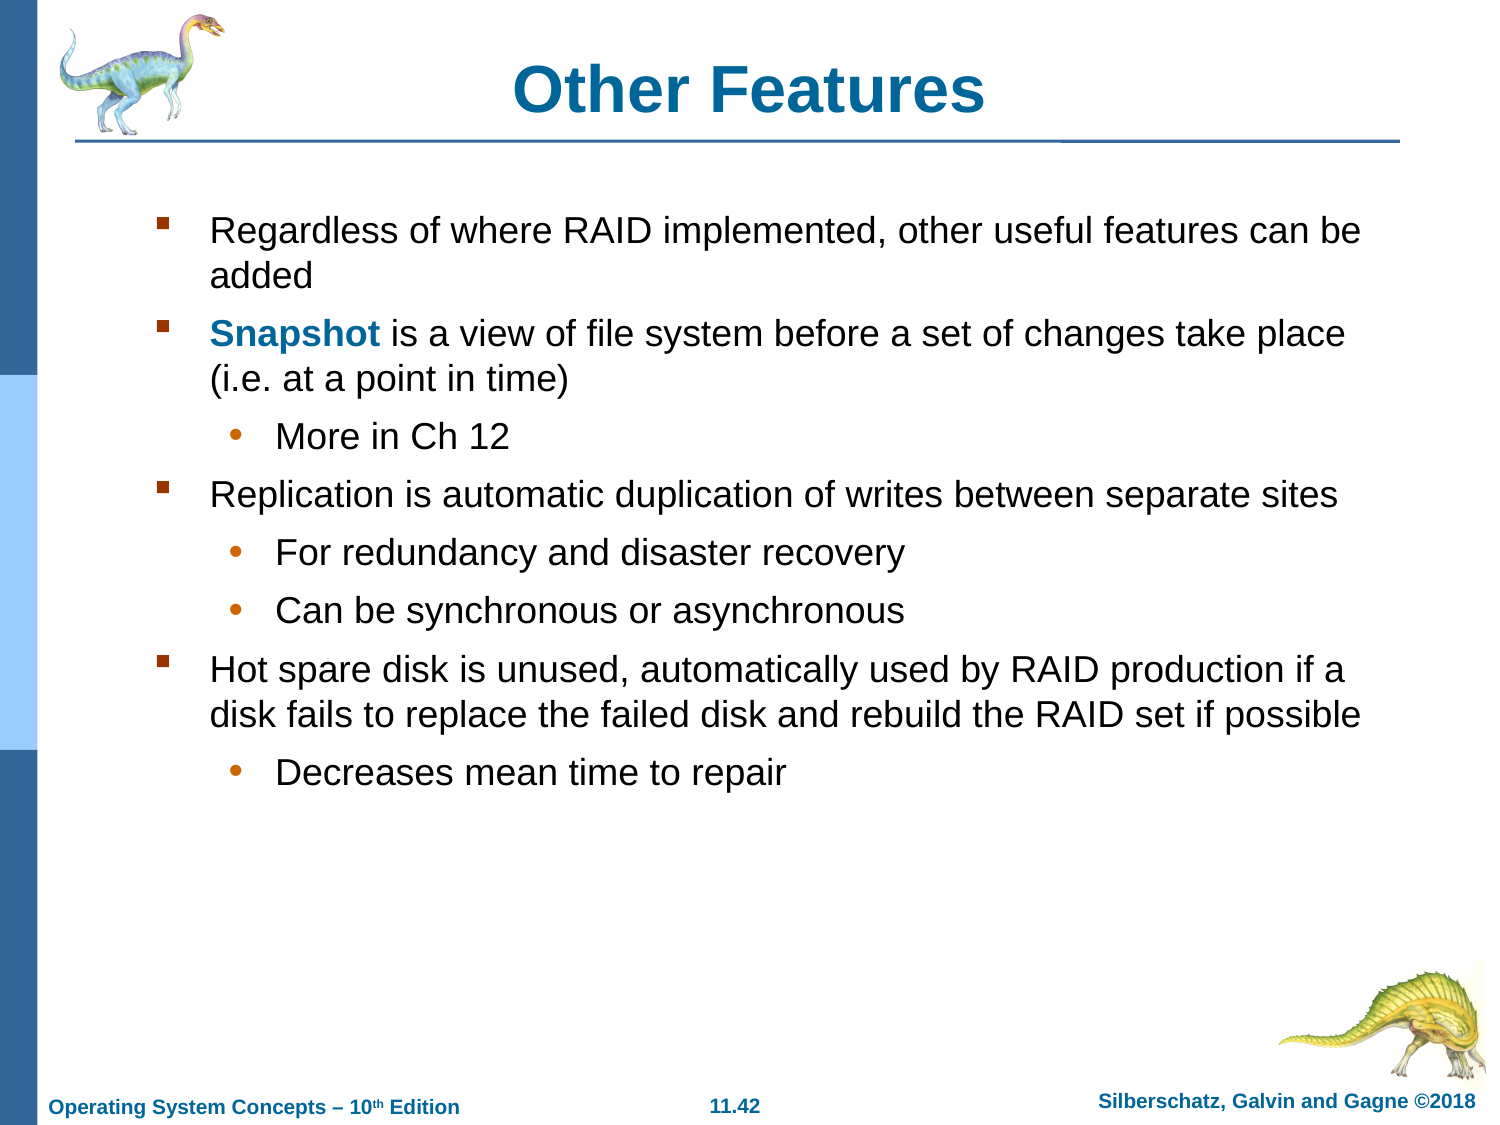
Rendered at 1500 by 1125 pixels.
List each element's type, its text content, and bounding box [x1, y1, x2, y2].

picture [1275, 959, 1486, 1090]
title Other Features [75, 38, 1425, 134]
list Regardless of where RAID implemented, other useful features can be added Snapshot is a view of file system before a set of changes take place (i.e. at a point in time) More in Ch 12 Replication is automatic duplication of writes between separate sites For redundancy and disaster recovery Can be synchronous or asynchronous Hot spare disk is unused, automatically used by RAID production if a disk fails to replace the failed disk and rebuild the RAID set if possible Decreases mean time to repair [138, 198, 1402, 942]
picture [46, 0, 243, 149]
